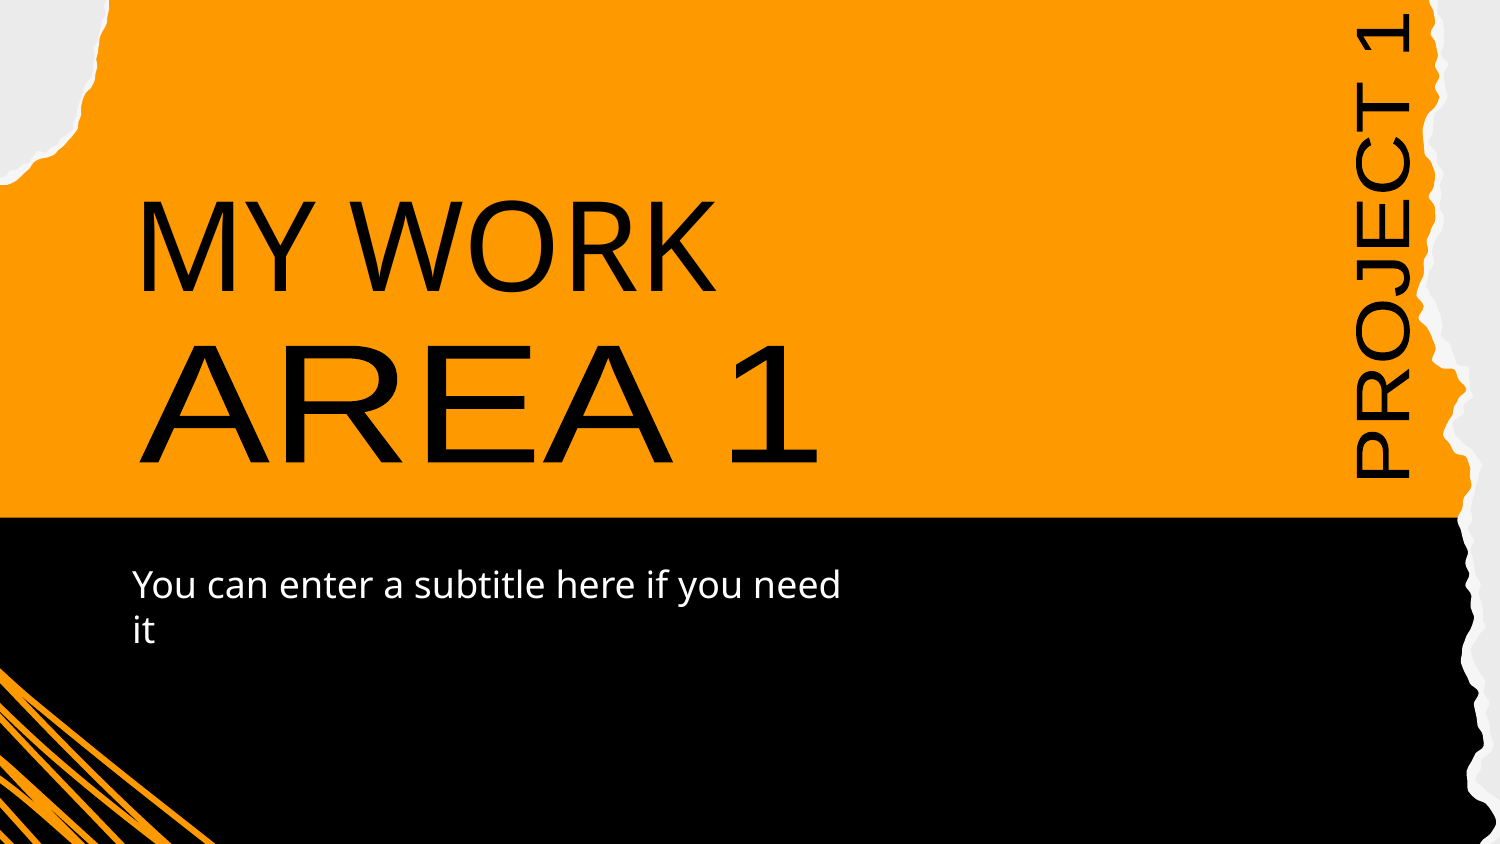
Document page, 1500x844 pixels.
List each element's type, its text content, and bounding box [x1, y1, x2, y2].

subtitle You can enter a subtitle here if you need it [116, 545, 879, 611]
title MY WORK [116, 158, 879, 324]
